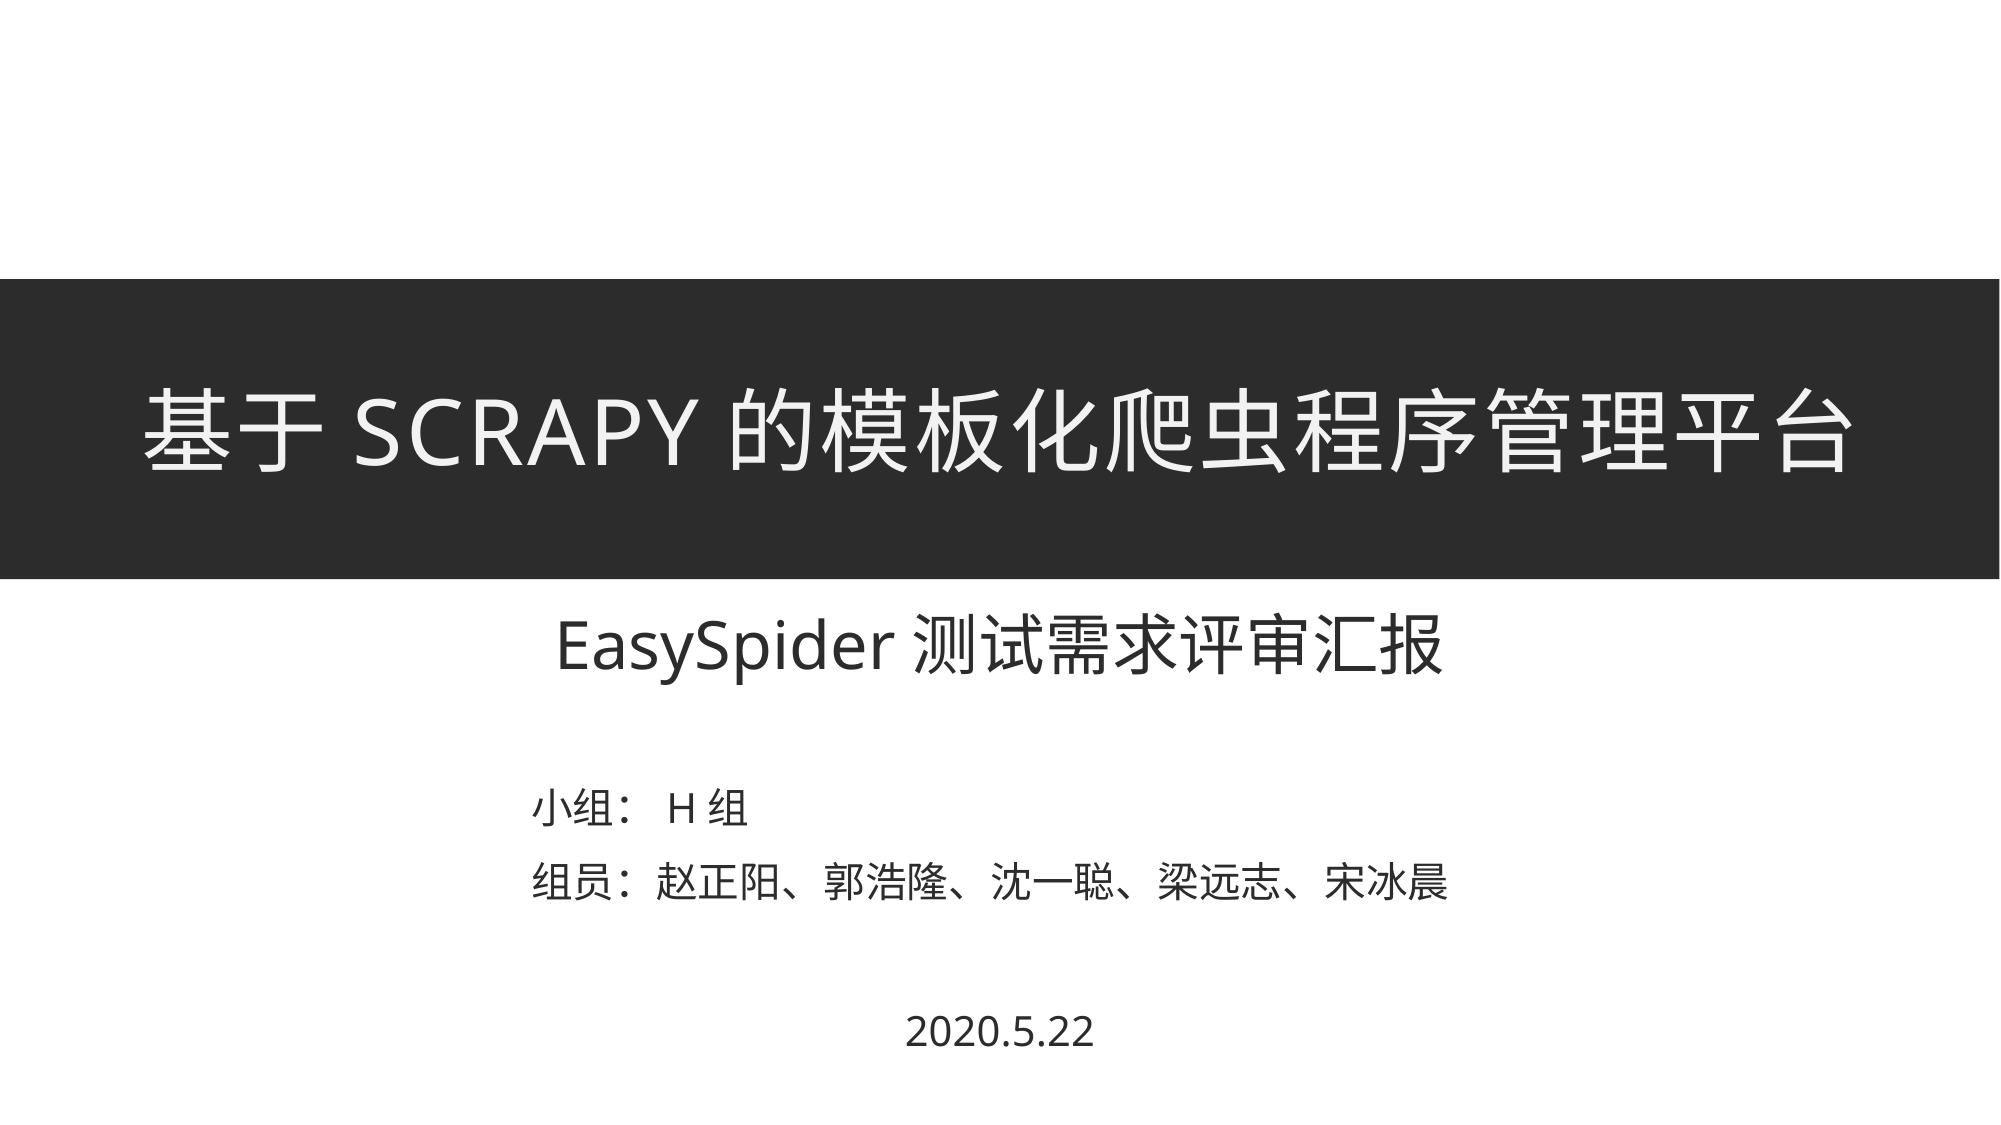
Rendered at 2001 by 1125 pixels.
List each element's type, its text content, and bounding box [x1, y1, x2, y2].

subtitle EasySpider测试需求评审汇报 小组：H组 组员：赵正阳、郭浩隆、沈一聪、梁远志、宋冰晨 2020.5.22 [516, 604, 1484, 1067]
title 基于Scrapy的模板化爬虫程序管理平台 [60, 296, 1942, 583]
